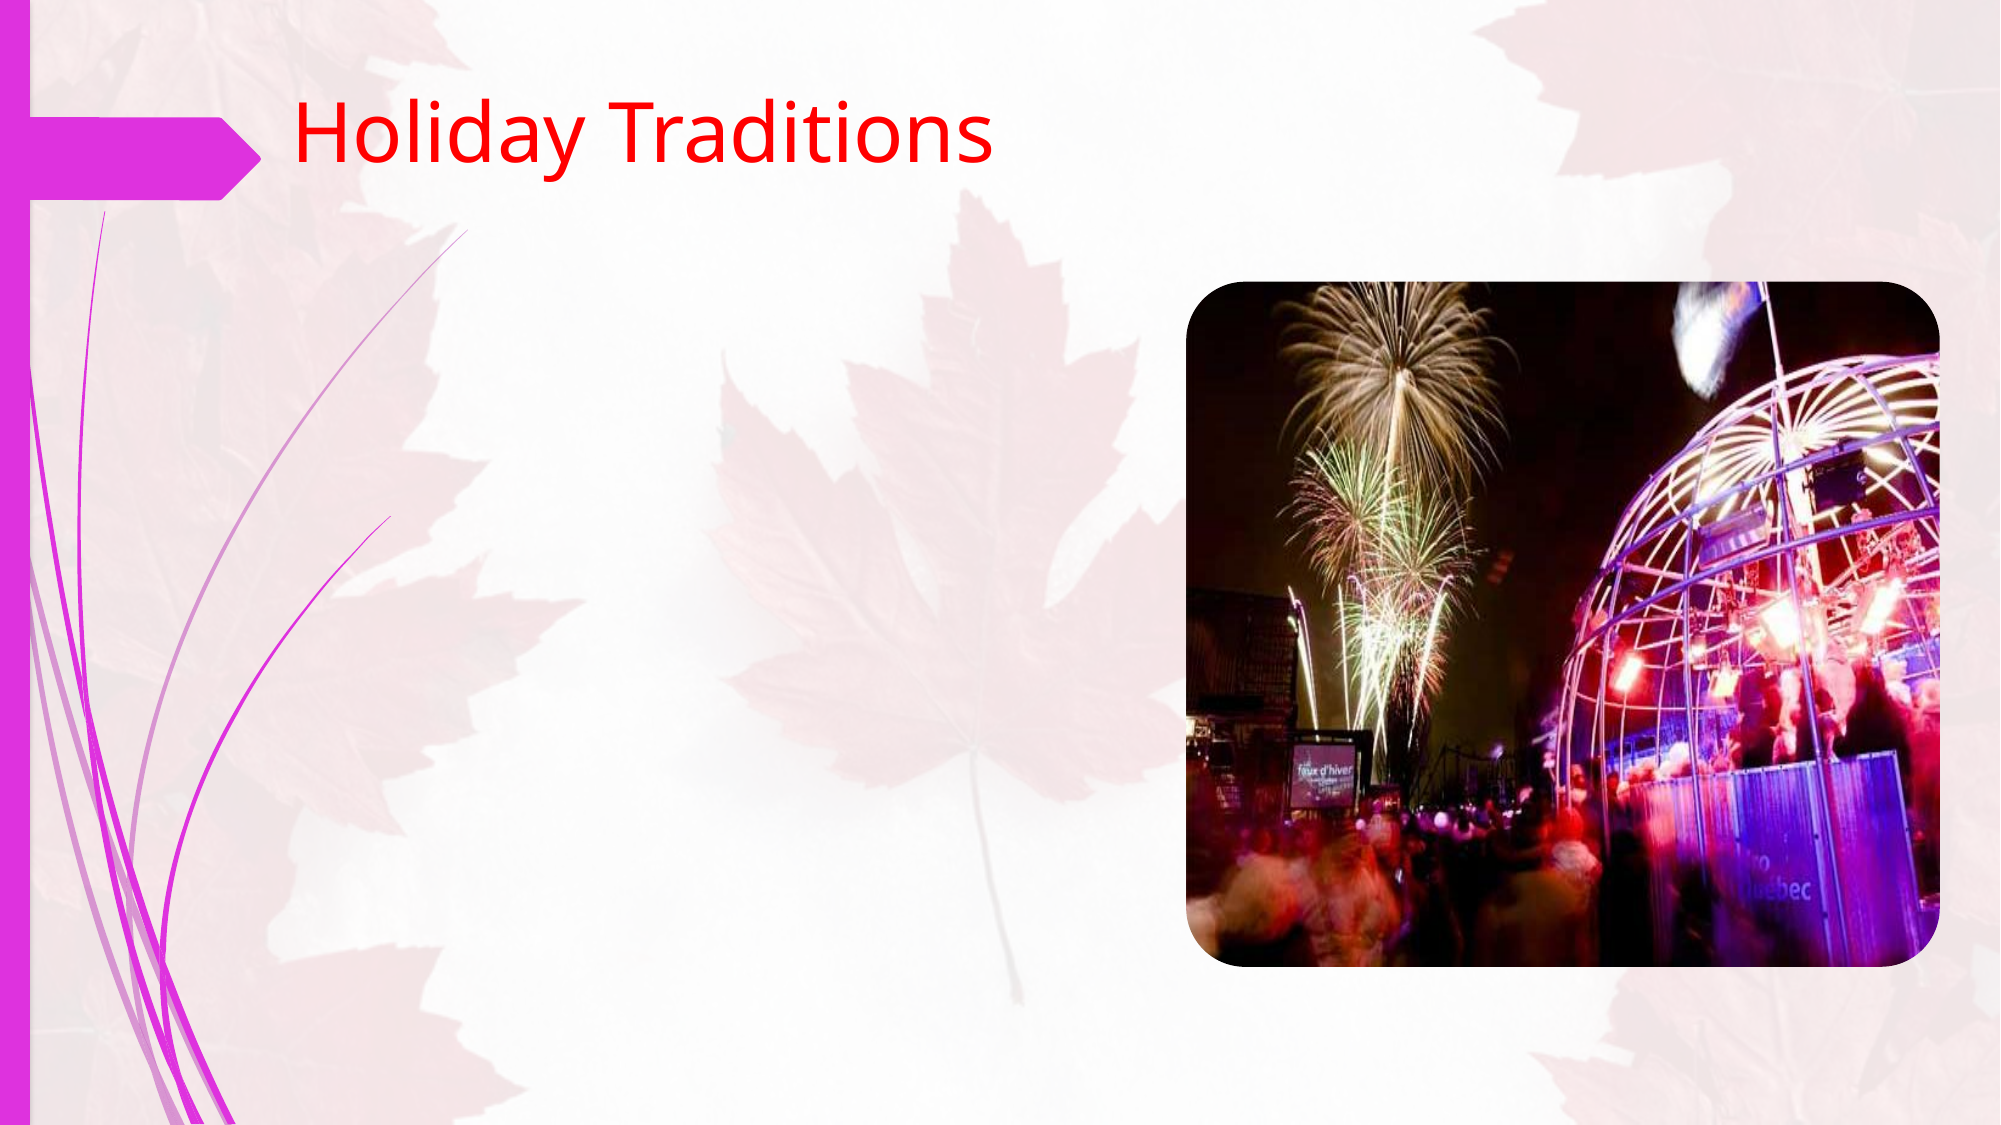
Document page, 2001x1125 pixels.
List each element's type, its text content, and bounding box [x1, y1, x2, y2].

text_box Holiday Traditions [276, 71, 1754, 187]
picture [1185, 281, 1940, 968]
